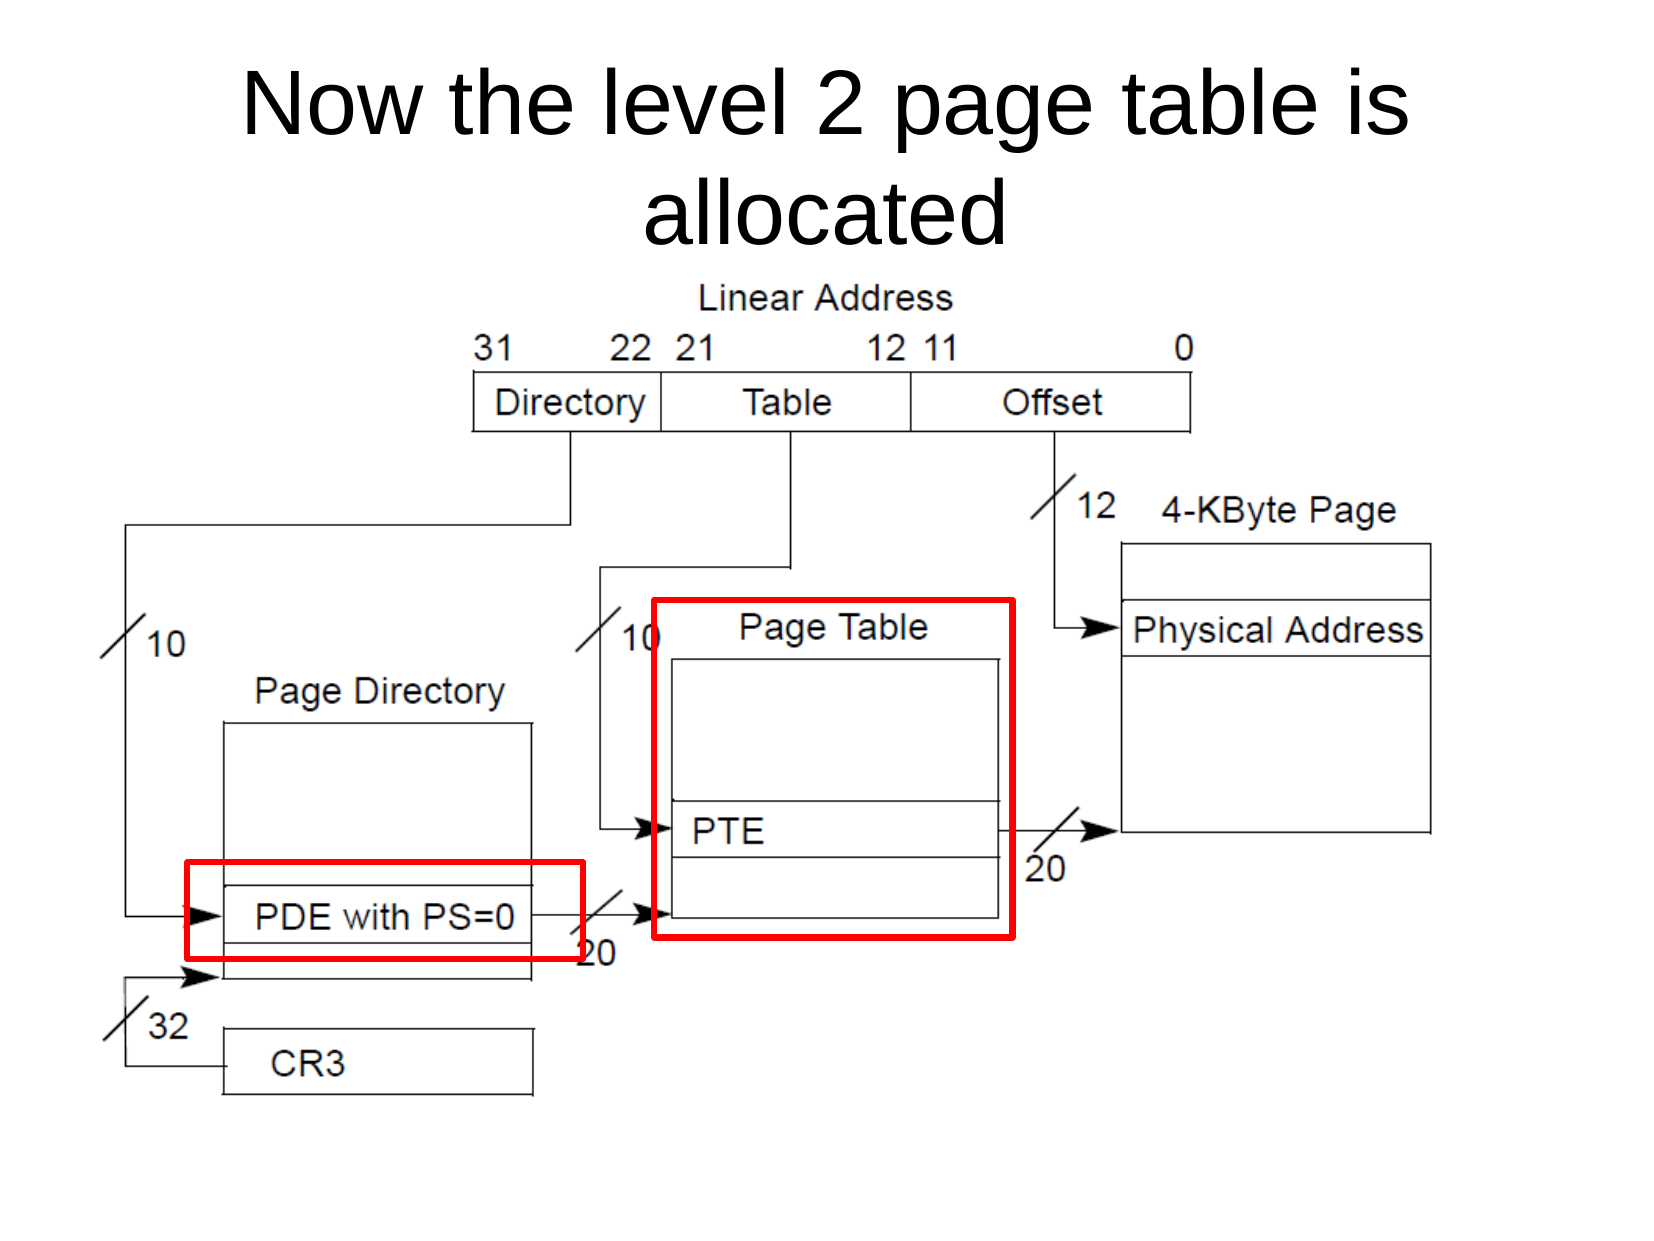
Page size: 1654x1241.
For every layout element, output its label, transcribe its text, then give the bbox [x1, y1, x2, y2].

picture [74, 264, 1463, 1125]
title Now the level 2 page table is allocated [82, 49, 1571, 257]
